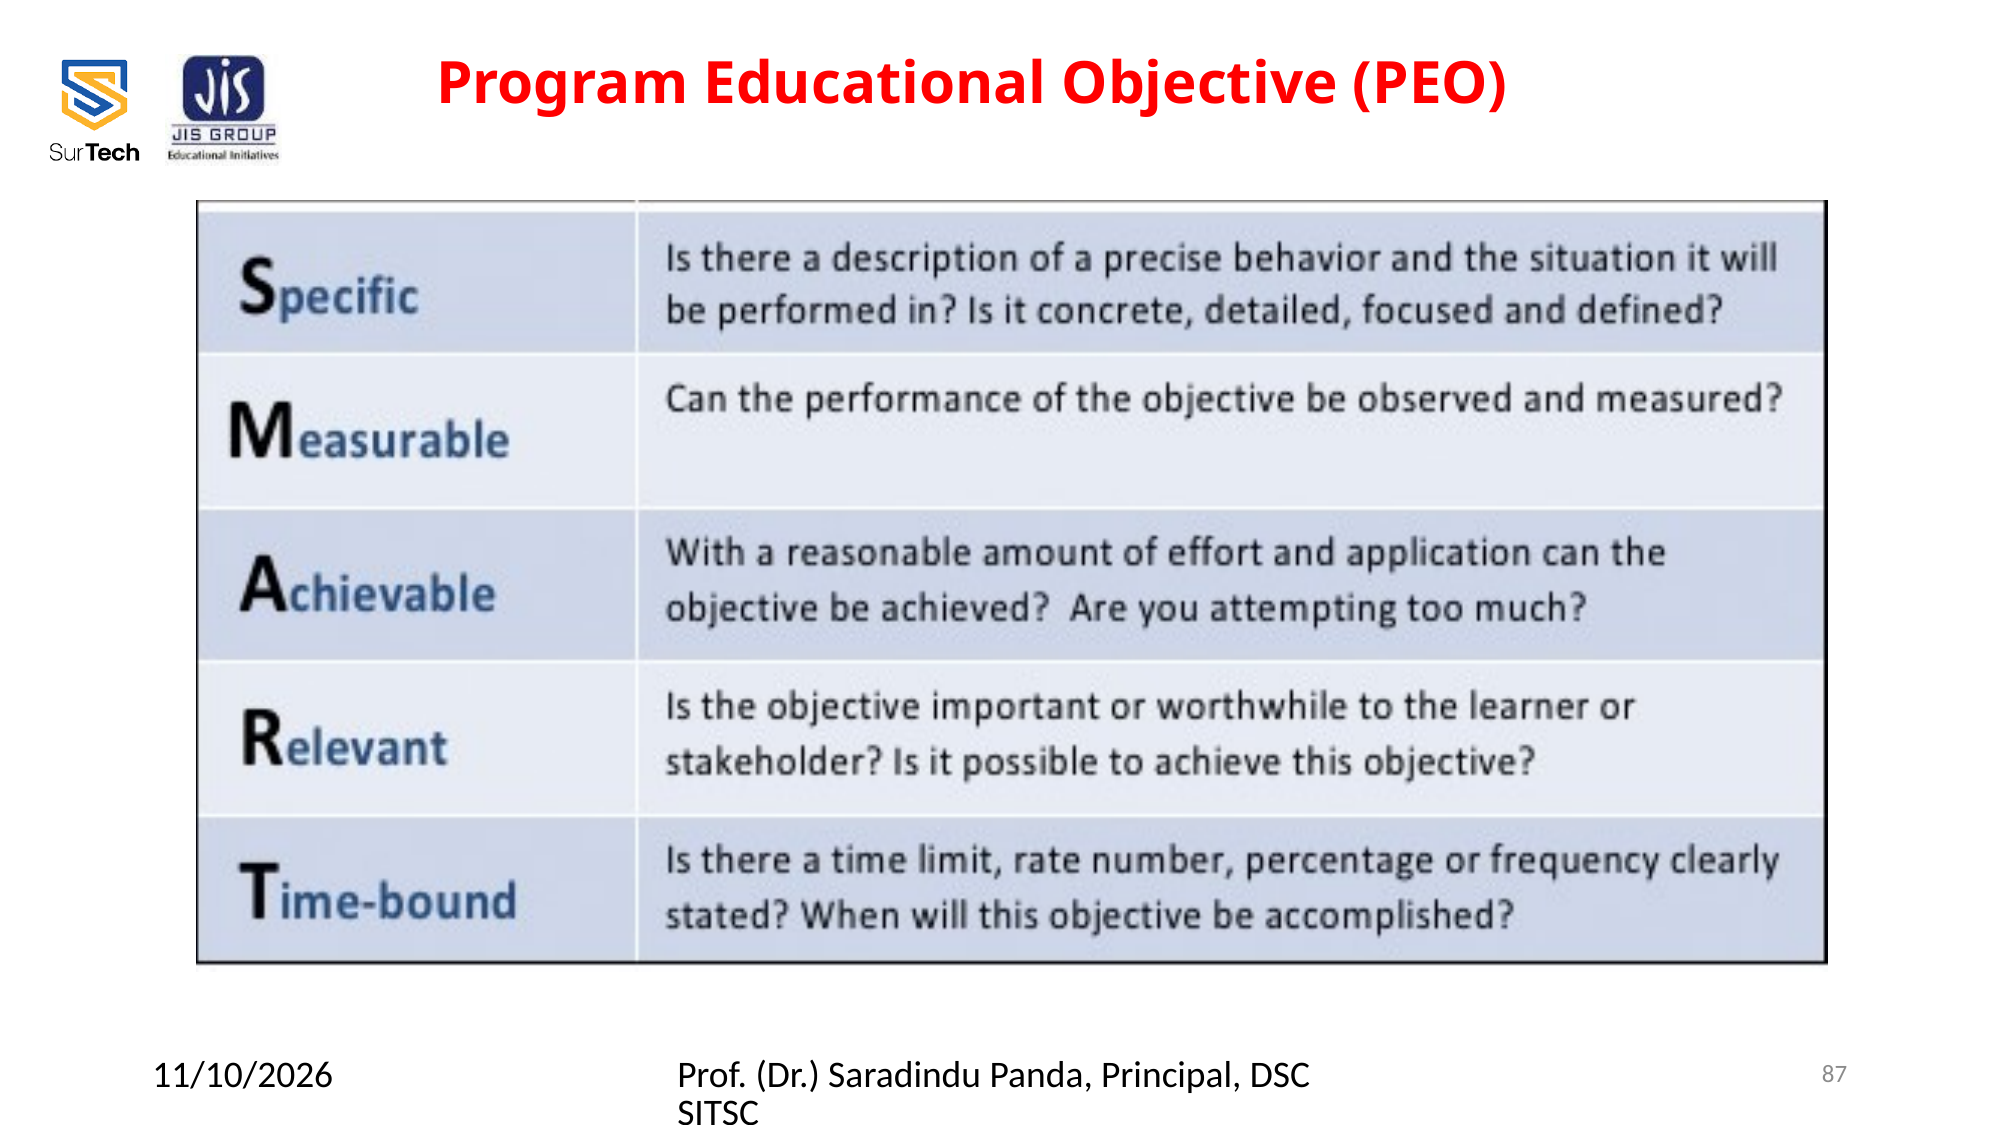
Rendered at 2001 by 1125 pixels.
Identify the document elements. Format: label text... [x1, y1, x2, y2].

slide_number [137, 1042, 588, 1103]
slide_number 87 [1412, 1042, 1863, 1103]
footer Prof. (Dr.) Saradindu Panda, Principal, DSCSITSC [662, 1042, 1338, 1103]
picture [196, 200, 1828, 972]
text_box Program Educational Objective (PEO) [421, 50, 1870, 123]
picture [23, 39, 282, 181]
